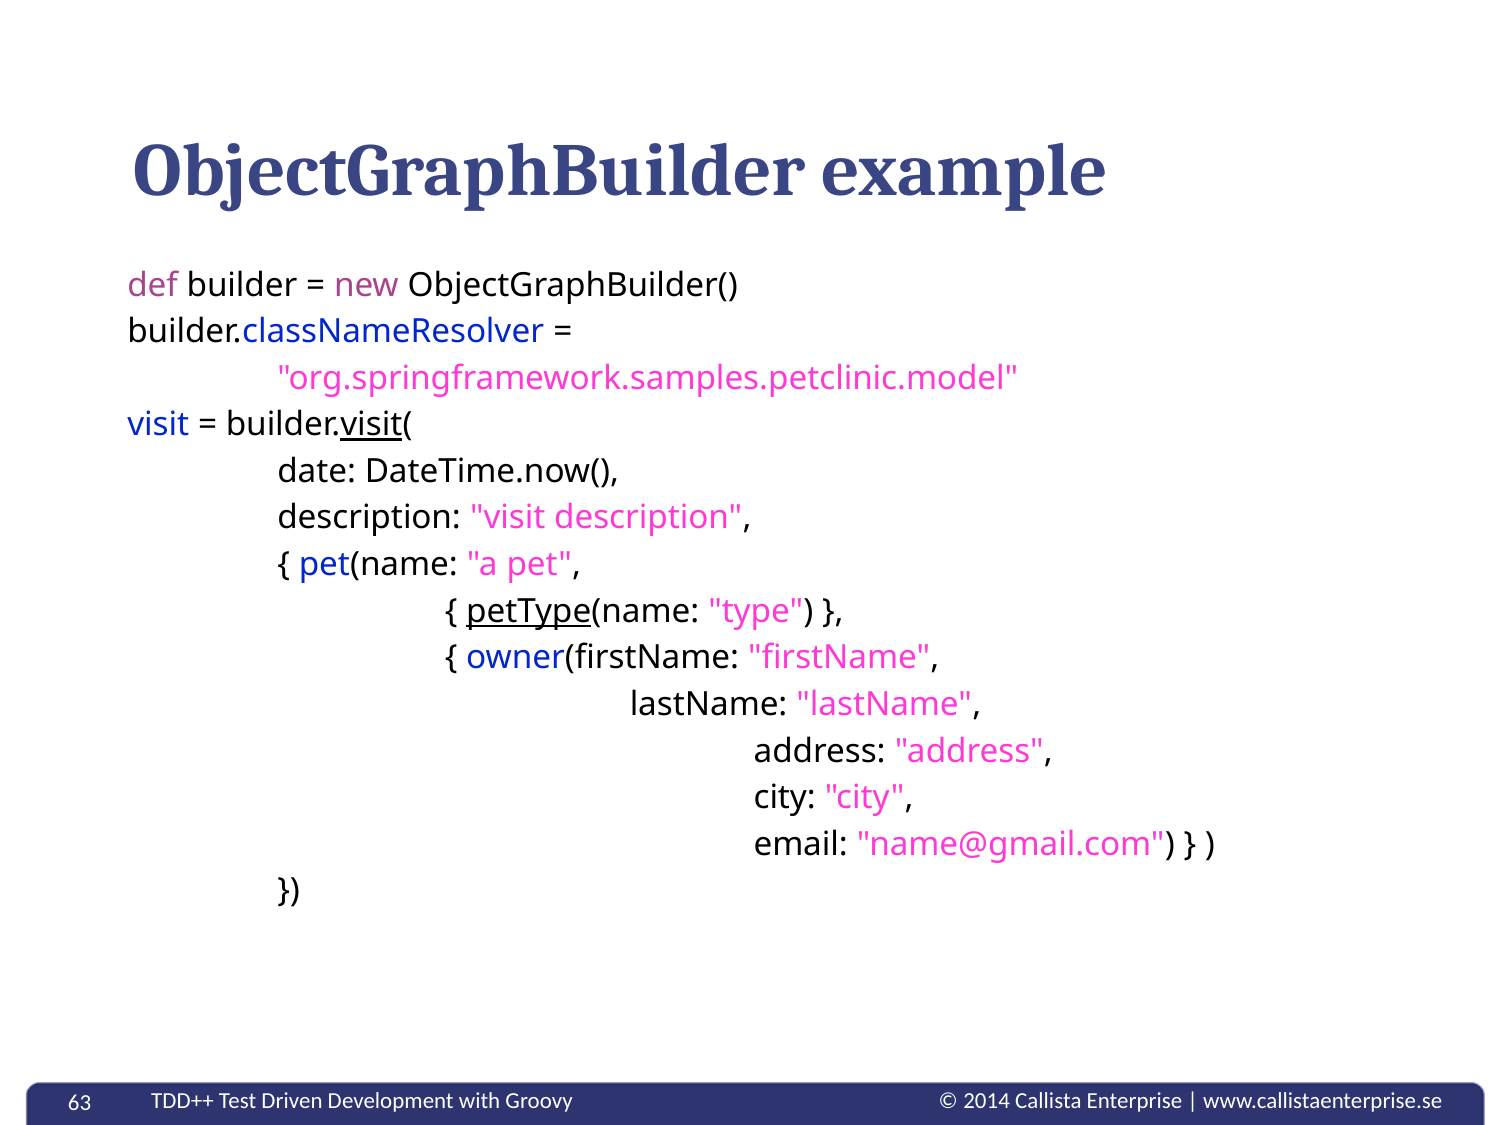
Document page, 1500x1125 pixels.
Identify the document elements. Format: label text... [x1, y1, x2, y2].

picture [0, 0, 1500, 1125]
title ObjectGraphBuilder example [112, 93, 1388, 219]
list def builder = new ObjectGraphBuilder() builder.classNameResolver = "org.springframework.samples.petclinic.model" visit = builder.visit( date: DateTime.now(), description: "visit description", { pet(name: "a pet", { petType(name: "type") }, { owner(firstName: "firstName", lastName: "lastName", address: "address", city: "city", email: "name@gmail.com") } ) }) [112, 255, 1380, 1024]
